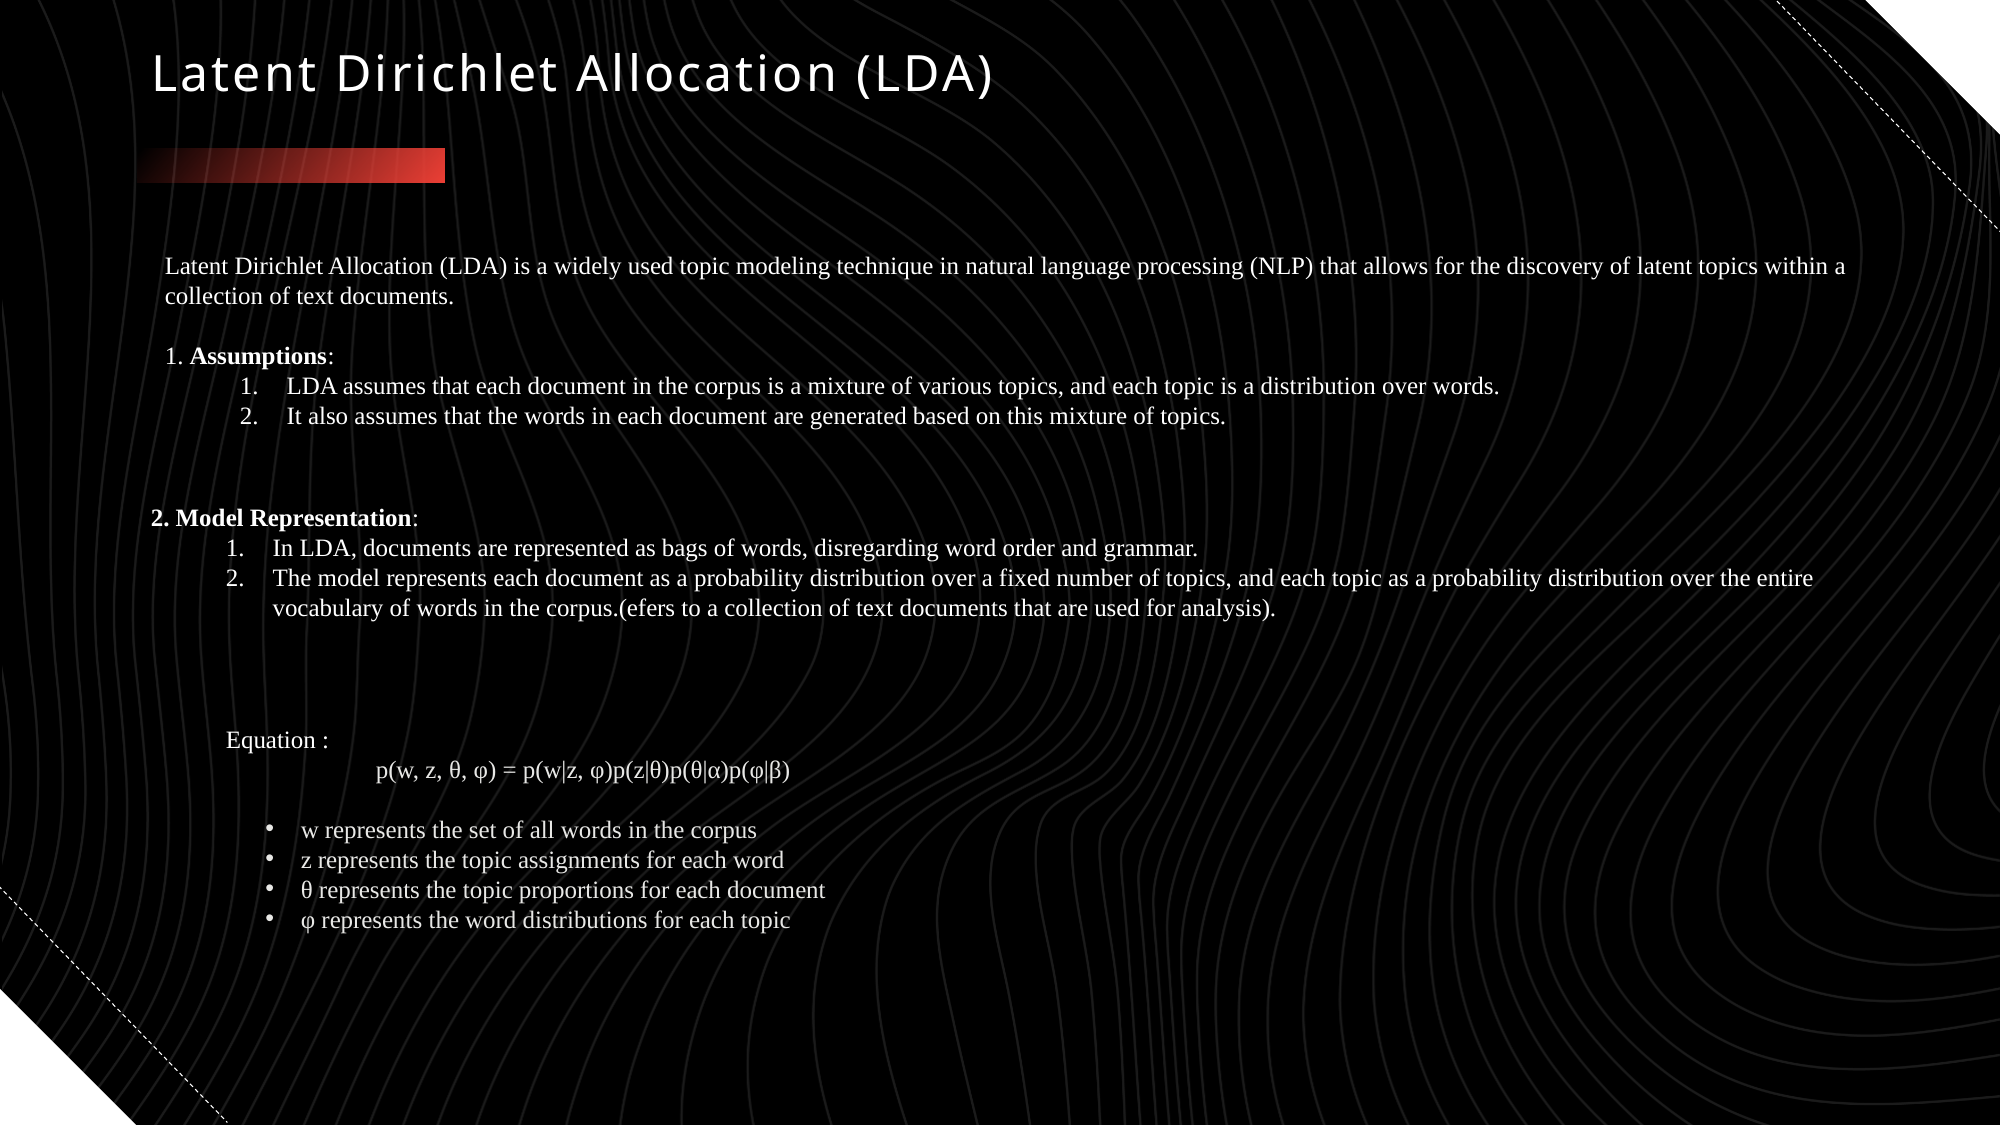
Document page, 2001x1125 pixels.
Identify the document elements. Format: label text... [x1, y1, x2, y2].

text_box Equation : p(w, z, θ, φ) = p(w|z, φ)p(z|θ)p(θ|α)p(φ|β) w represents the set of all words in the corpus z represents the topic assignments for each word θ represents the topic proportions for each document φ represents the word distributions for each topic [136, 716, 1863, 971]
text_box Latent Dirichlet Allocation (LDA) is a widely used topic modeling technique in natural language processing (NLP) that allows for the discovery of latent topics within a collection of text documents. Assumptions: LDA assumes that each document in the corpus is a mixture of various topics, and each topic is a distribution over words. It also assumes that the words in each document are generated based on this mixture of topics. [149, 242, 1877, 467]
text_box 2. Model Representation: In LDA, documents are represented as bags of words, disregarding word order and grammar. The model represents each document as a probability distribution over a fixed number of topics, and each topic as a probability distribution over the entire vocabulary of words in the corpus.(efers to a collection of text documents that are used for analysis). [136, 494, 1863, 659]
title Latent Dirichlet Allocation (LDA) [136, 27, 1863, 124]
